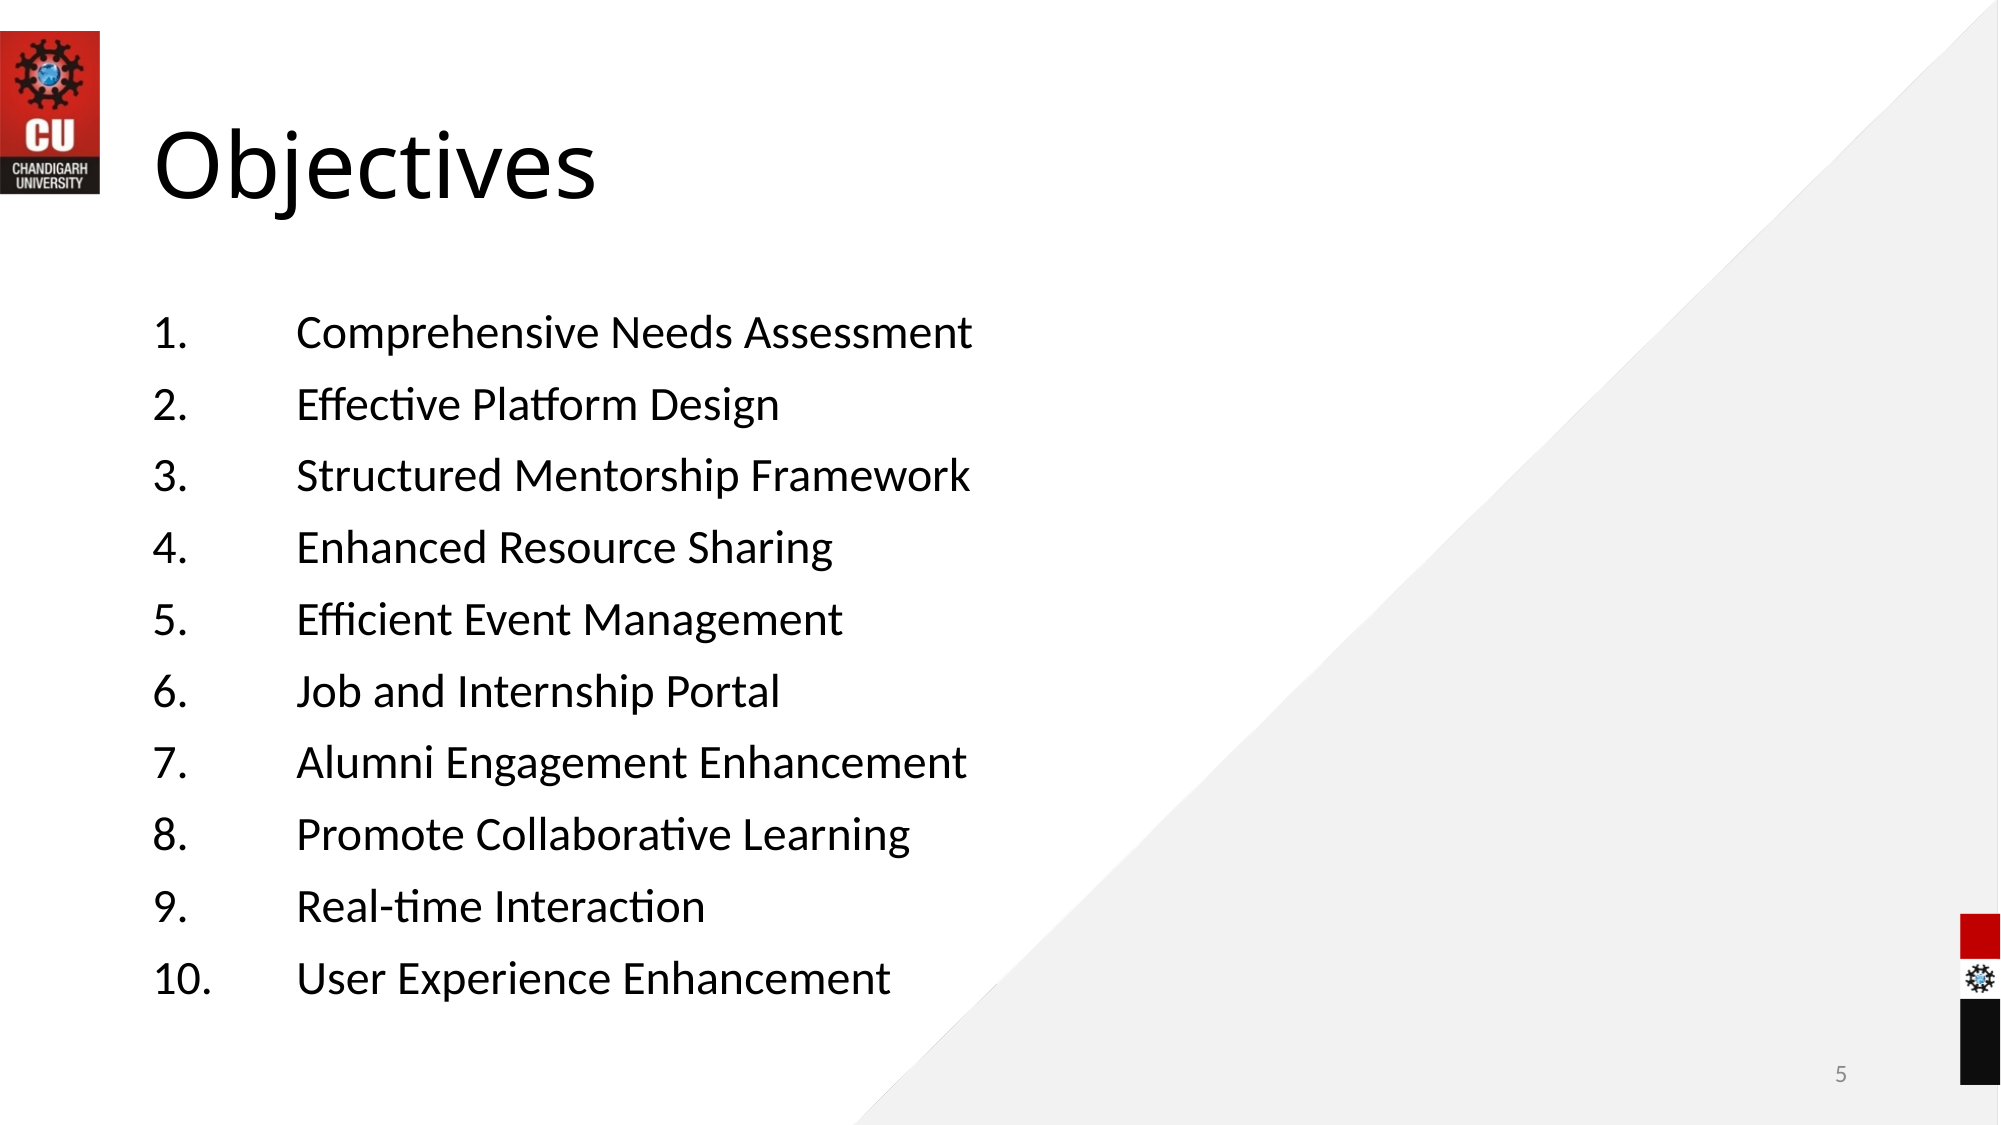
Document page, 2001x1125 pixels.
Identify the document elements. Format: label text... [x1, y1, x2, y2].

picture [0, 0, 2001, 1125]
title Objectives [137, 59, 1863, 278]
list 1. Comprehensive Needs Assessment 2. Effective Platform Design 3. Structured Mentorship Framework 4. Enhanced Resource Sharing 5. Efficient Event Management 6. Job and Internship Portal 7. Alumni Engagement Enhancement 8. Promote Collaborative Learning 9. Real-time Interaction 10. User Experience Enhancement [137, 299, 1863, 1014]
slide_number 5 [1412, 1042, 1863, 1103]
